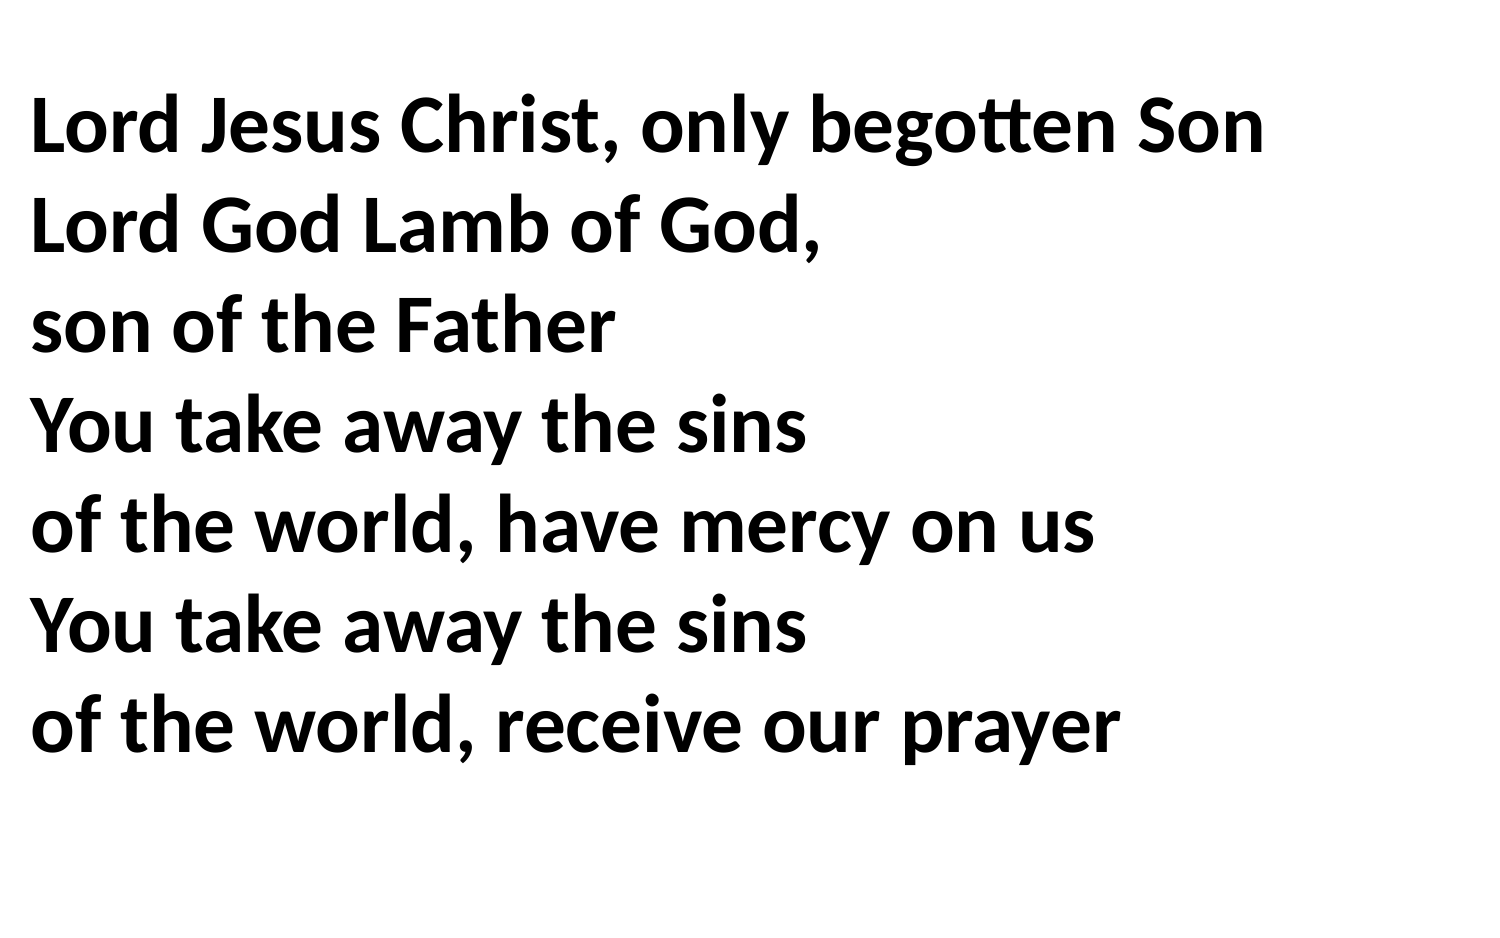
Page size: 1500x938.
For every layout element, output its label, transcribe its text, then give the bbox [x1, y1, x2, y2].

text_box Lord Jesus Christ, only begotten Son Lord God Lamb of God, son of the Father You take away the sins of the world, have mercy on us You take away the sins of the world, receive our prayer [15, 61, 1485, 877]
